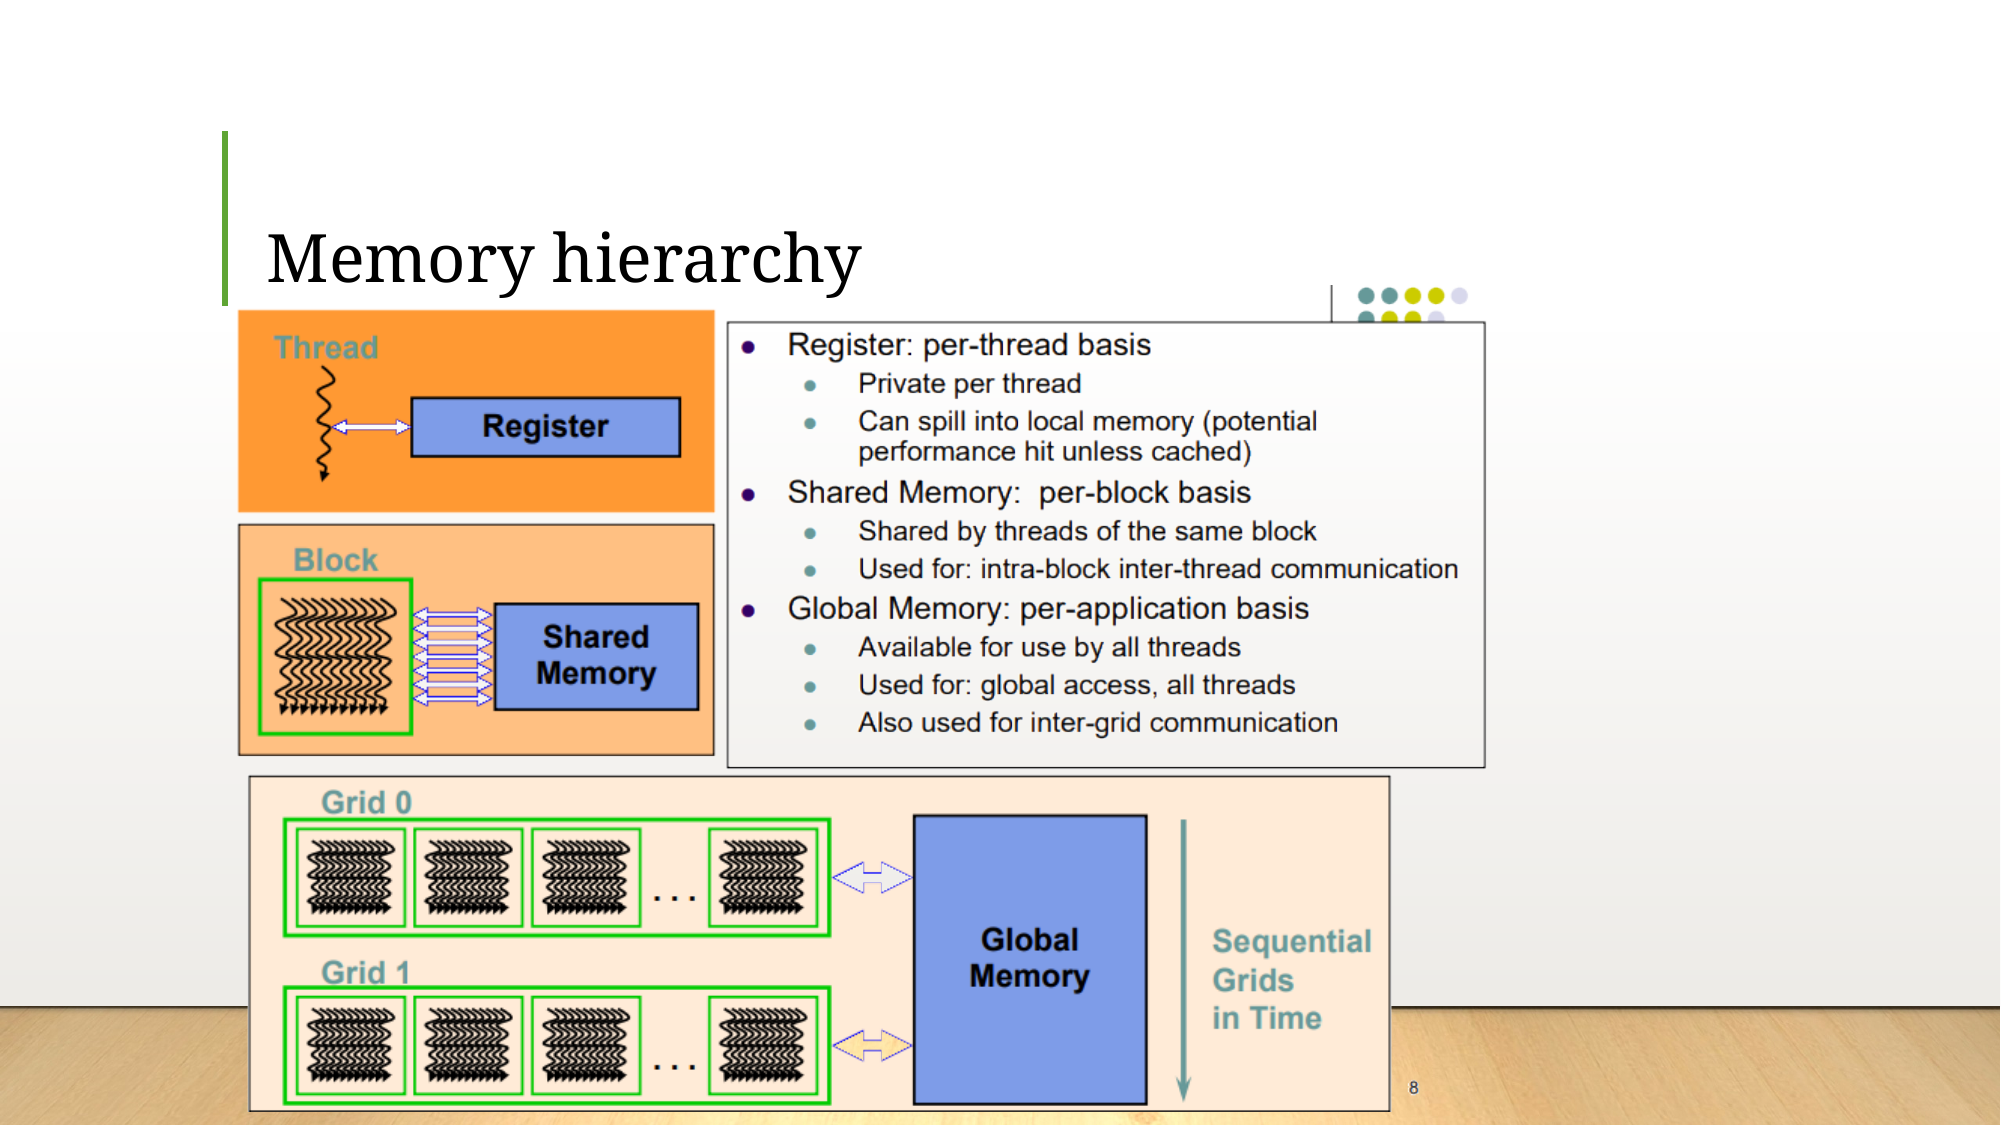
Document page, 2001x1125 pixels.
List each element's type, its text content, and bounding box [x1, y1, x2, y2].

picture [0, 285, 2000, 1125]
title Memory hierarchy [251, 131, 1814, 305]
